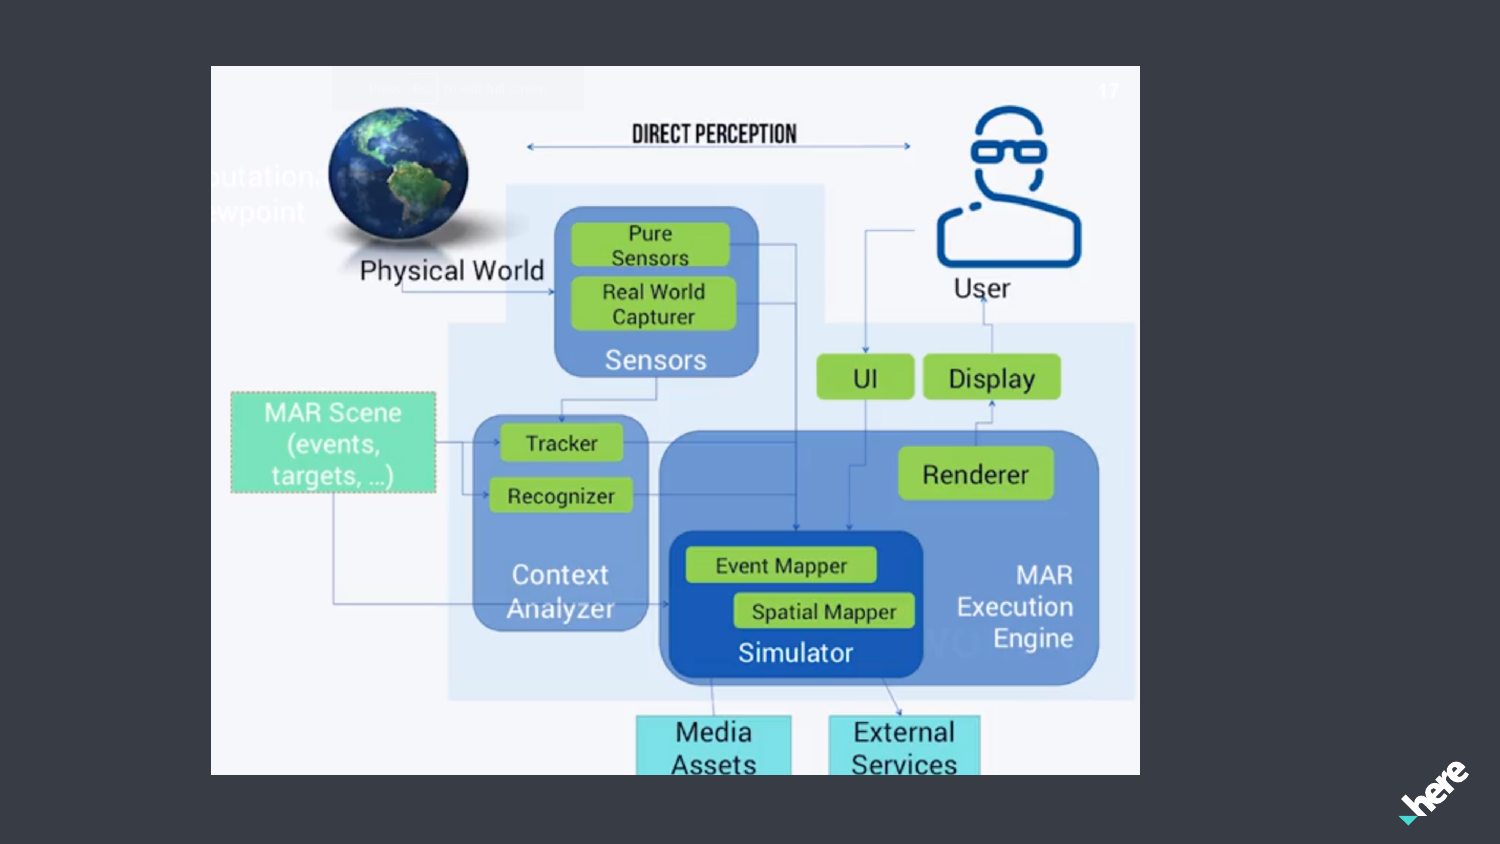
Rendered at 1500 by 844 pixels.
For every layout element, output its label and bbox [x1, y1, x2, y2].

picture [211, 65, 1141, 776]
